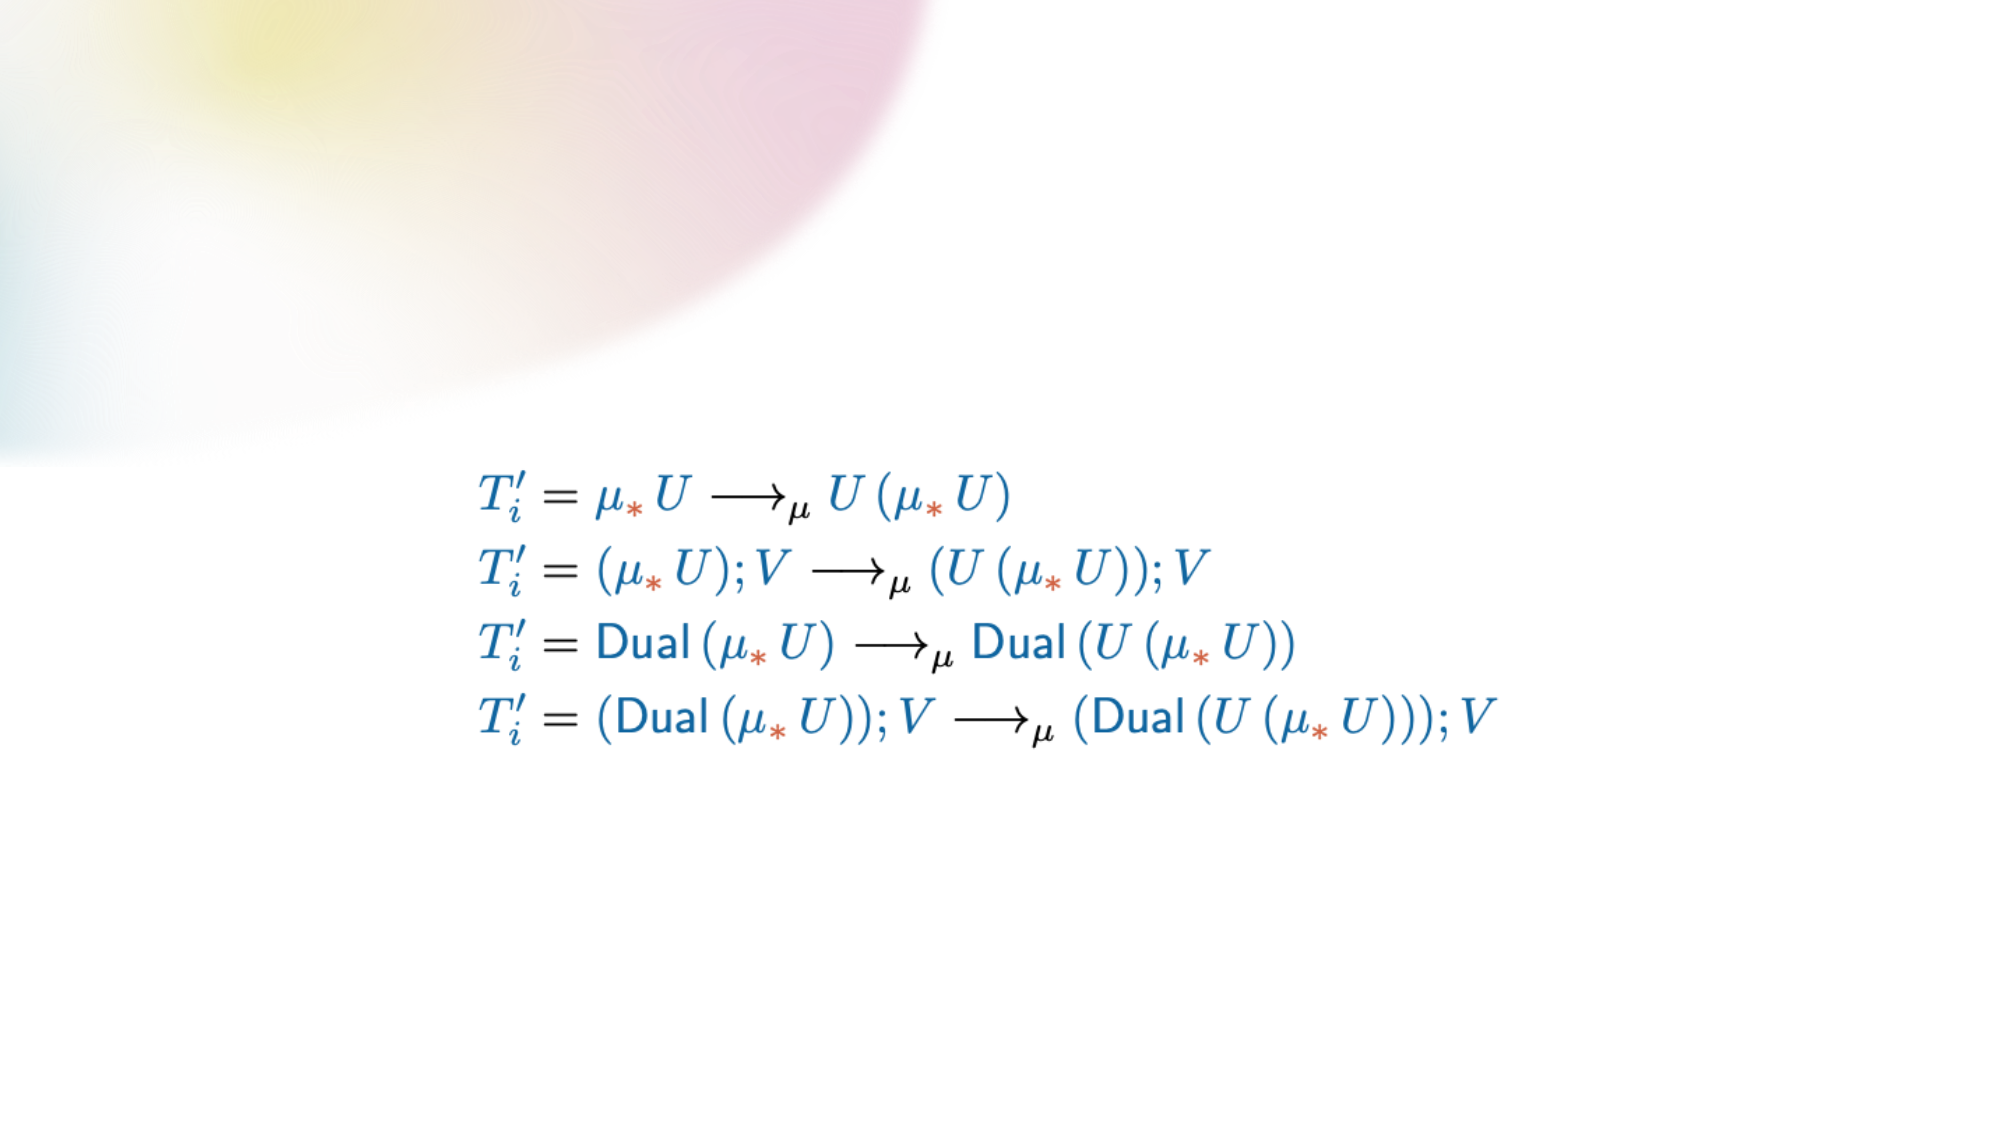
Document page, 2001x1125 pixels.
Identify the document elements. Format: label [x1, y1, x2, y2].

text_box [0, 0, 951, 467]
picture [454, 434, 1546, 776]
